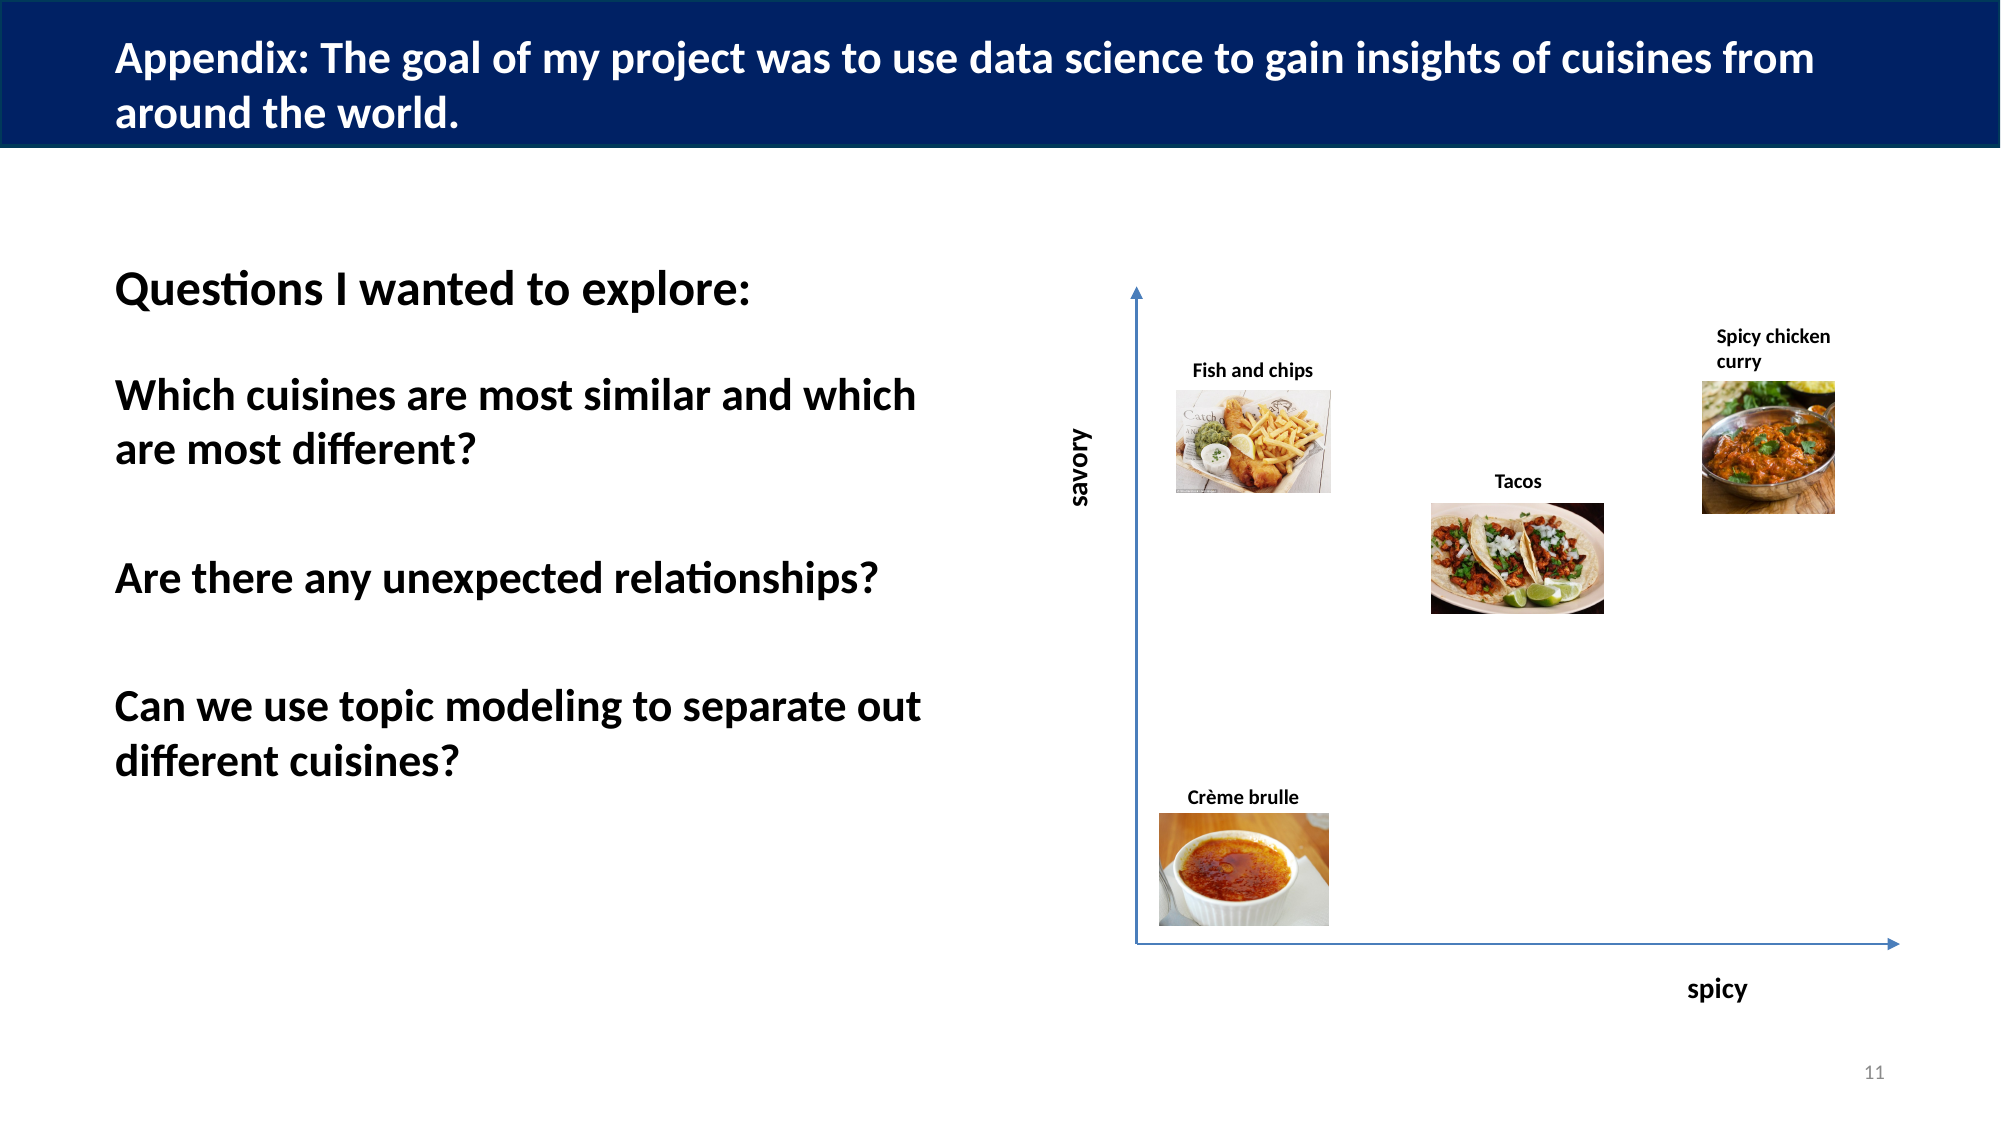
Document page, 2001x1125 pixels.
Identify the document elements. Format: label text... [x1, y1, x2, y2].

list Questions I wanted to explore: [99, 218, 984, 323]
text_box Crème brulle [1173, 775, 1315, 811]
text_box Fish and chips [1178, 348, 1329, 389]
picture [1176, 389, 1331, 493]
text_box Tacos [1480, 460, 1557, 501]
title Appendix: The goal of my project was to use data science to gain insights of cuisines from around the world. [99, 19, 1900, 146]
slide_number 11 [1666, 1040, 1900, 1101]
text_box Spicy chicken curry [1702, 315, 1878, 381]
picture [1430, 503, 1604, 614]
list Which cuisines are most similar and which are most different? Are there any unexpected relationships? Can we use topic modeling to separate out different cuisines? [99, 356, 984, 1005]
text_box spicy [1672, 962, 1835, 1012]
text_box savory [1050, 360, 1101, 523]
picture [1701, 381, 1835, 514]
picture [1159, 812, 1329, 927]
